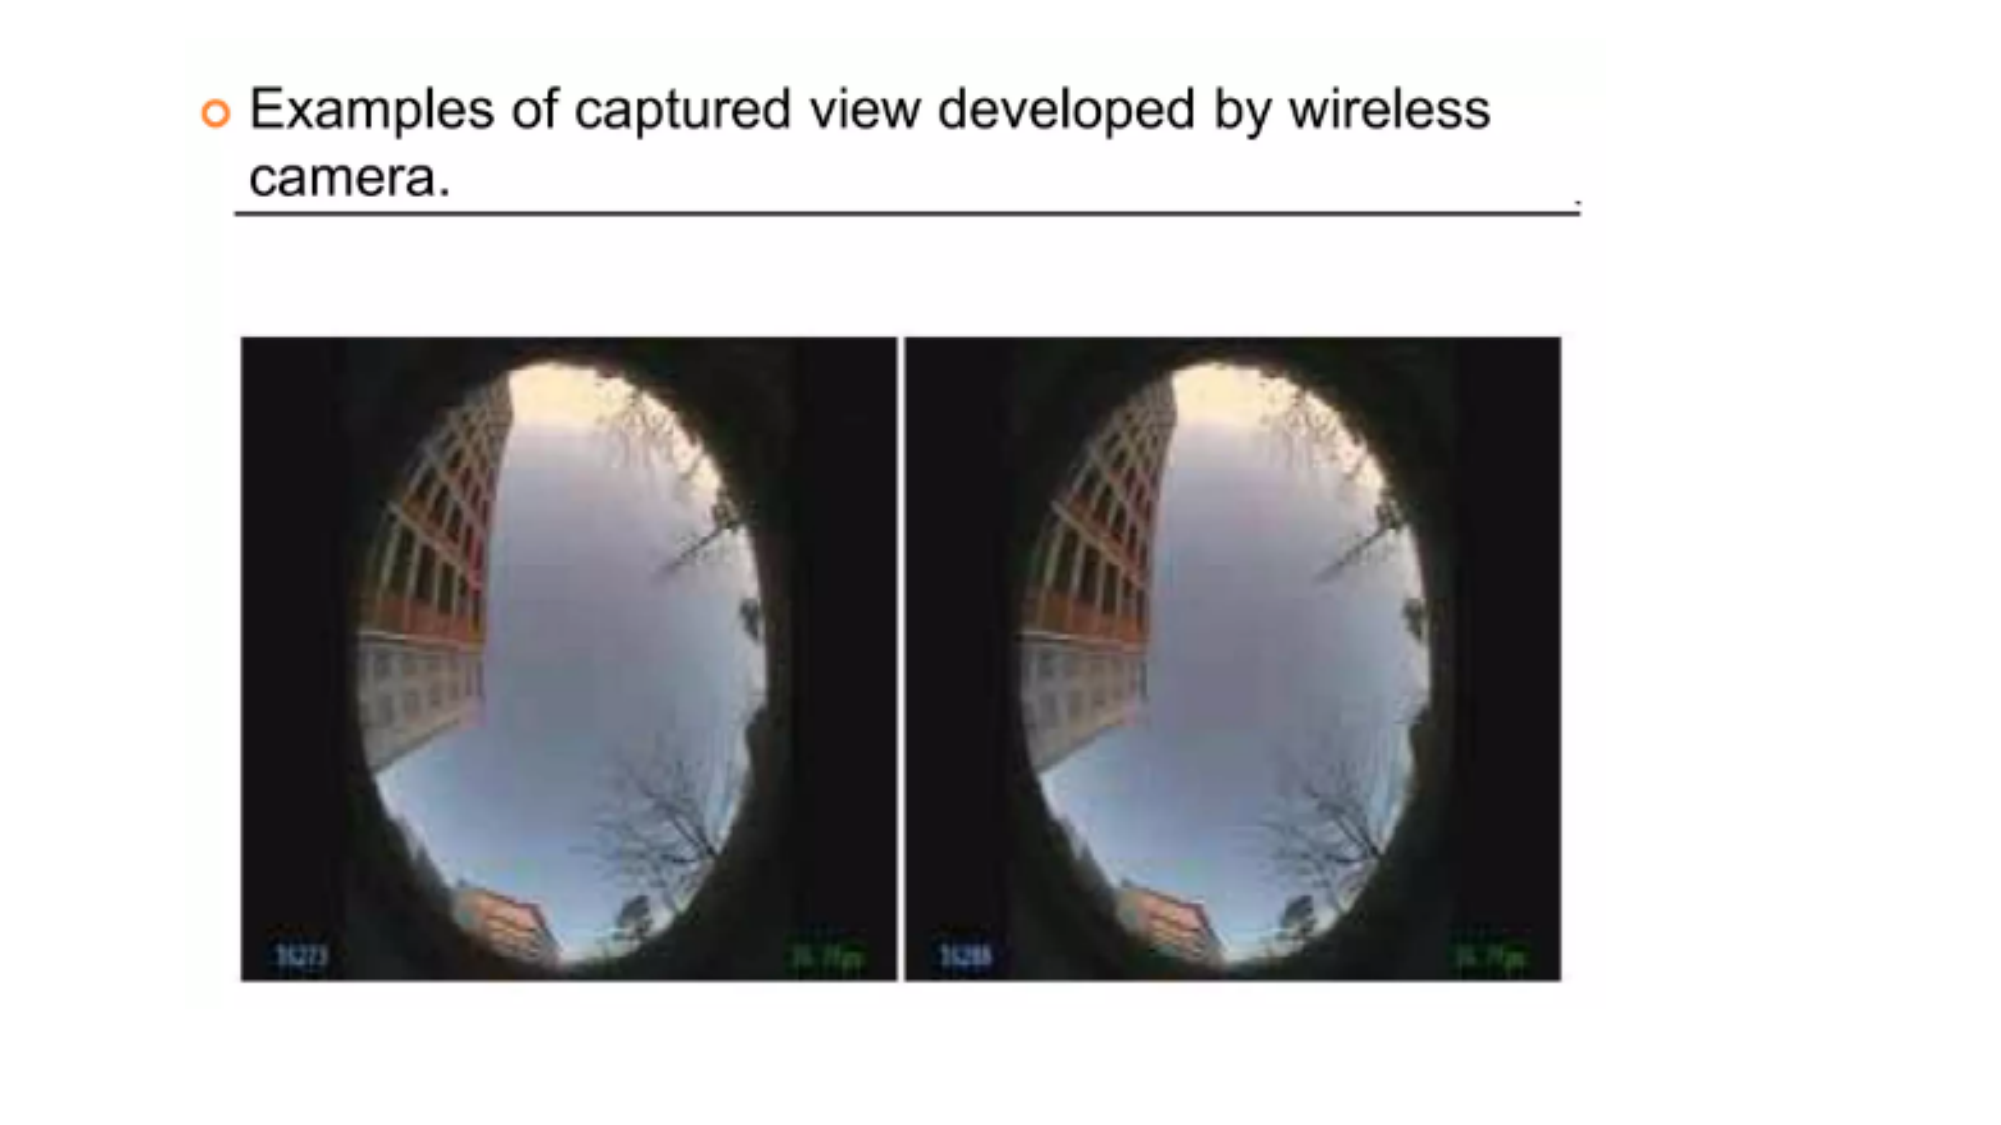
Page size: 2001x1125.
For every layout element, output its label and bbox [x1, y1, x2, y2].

list [185, 38, 1606, 1009]
